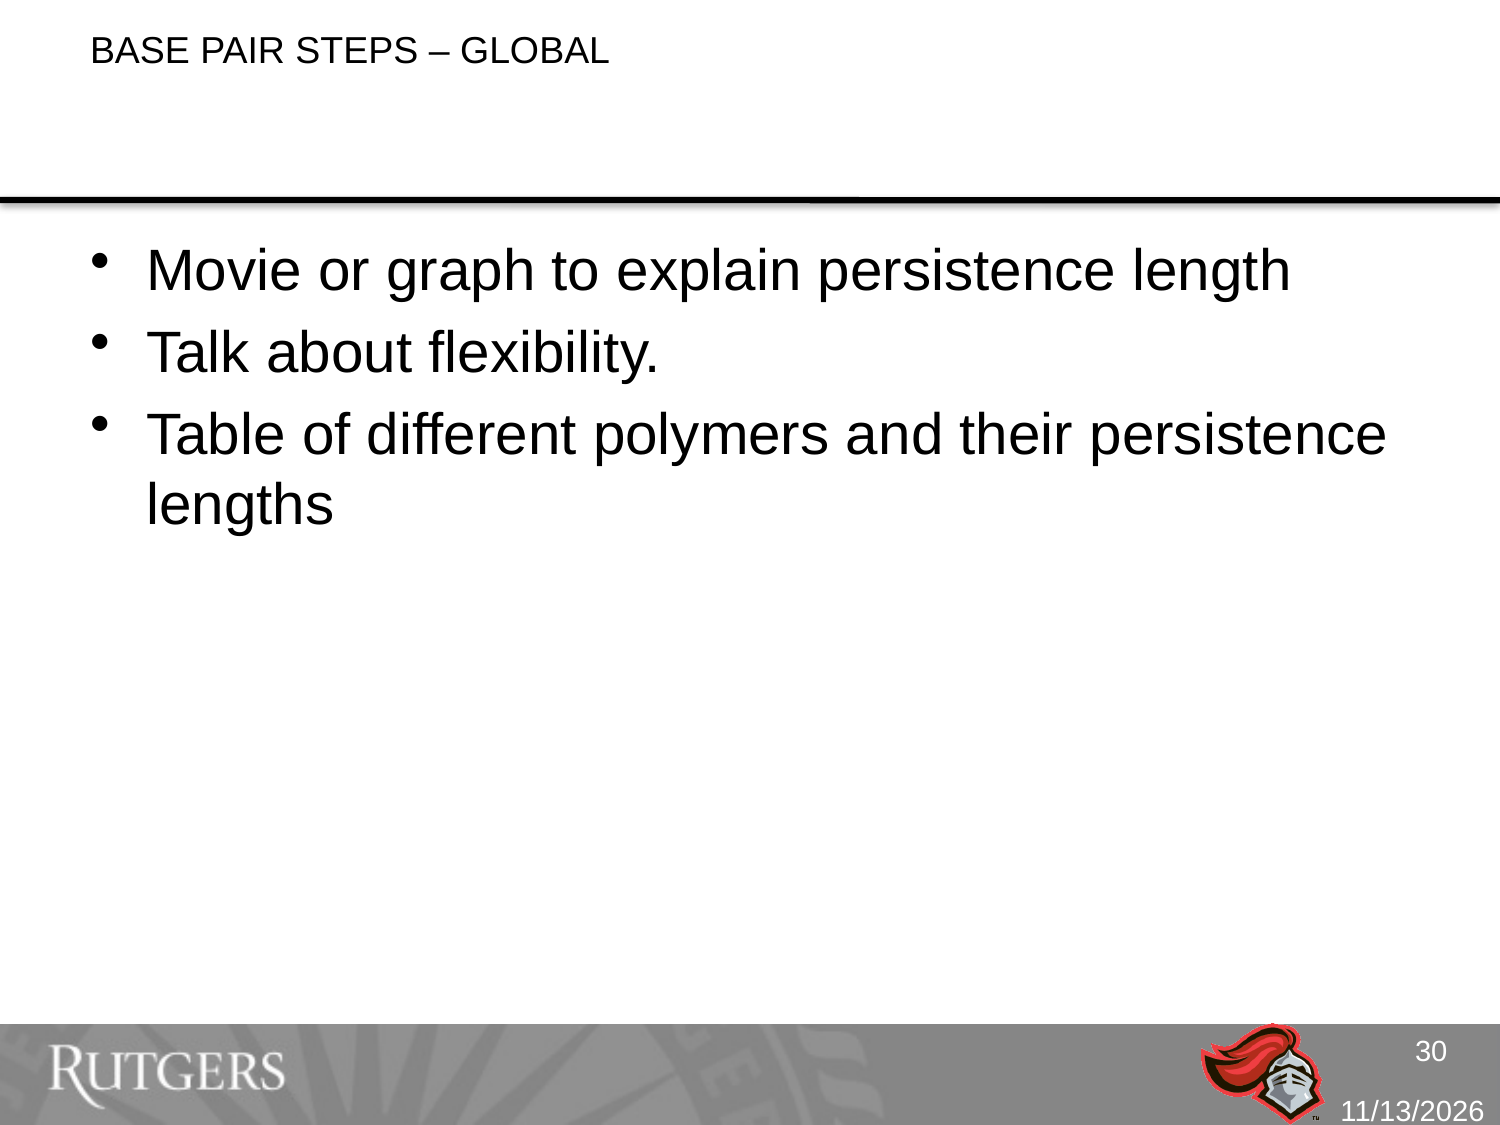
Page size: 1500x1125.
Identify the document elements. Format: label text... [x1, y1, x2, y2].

slide_number 30 [1362, 1024, 1463, 1063]
picture [0, 1023, 1500, 1125]
title BASE PAIR STEPS – GLOBAL [74, 0, 1426, 176]
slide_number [1149, 1084, 1500, 1125]
list Movie or graph to explain persistence length Talk about flexibility. Table of different polymers and their persistence lengths [74, 224, 1426, 988]
